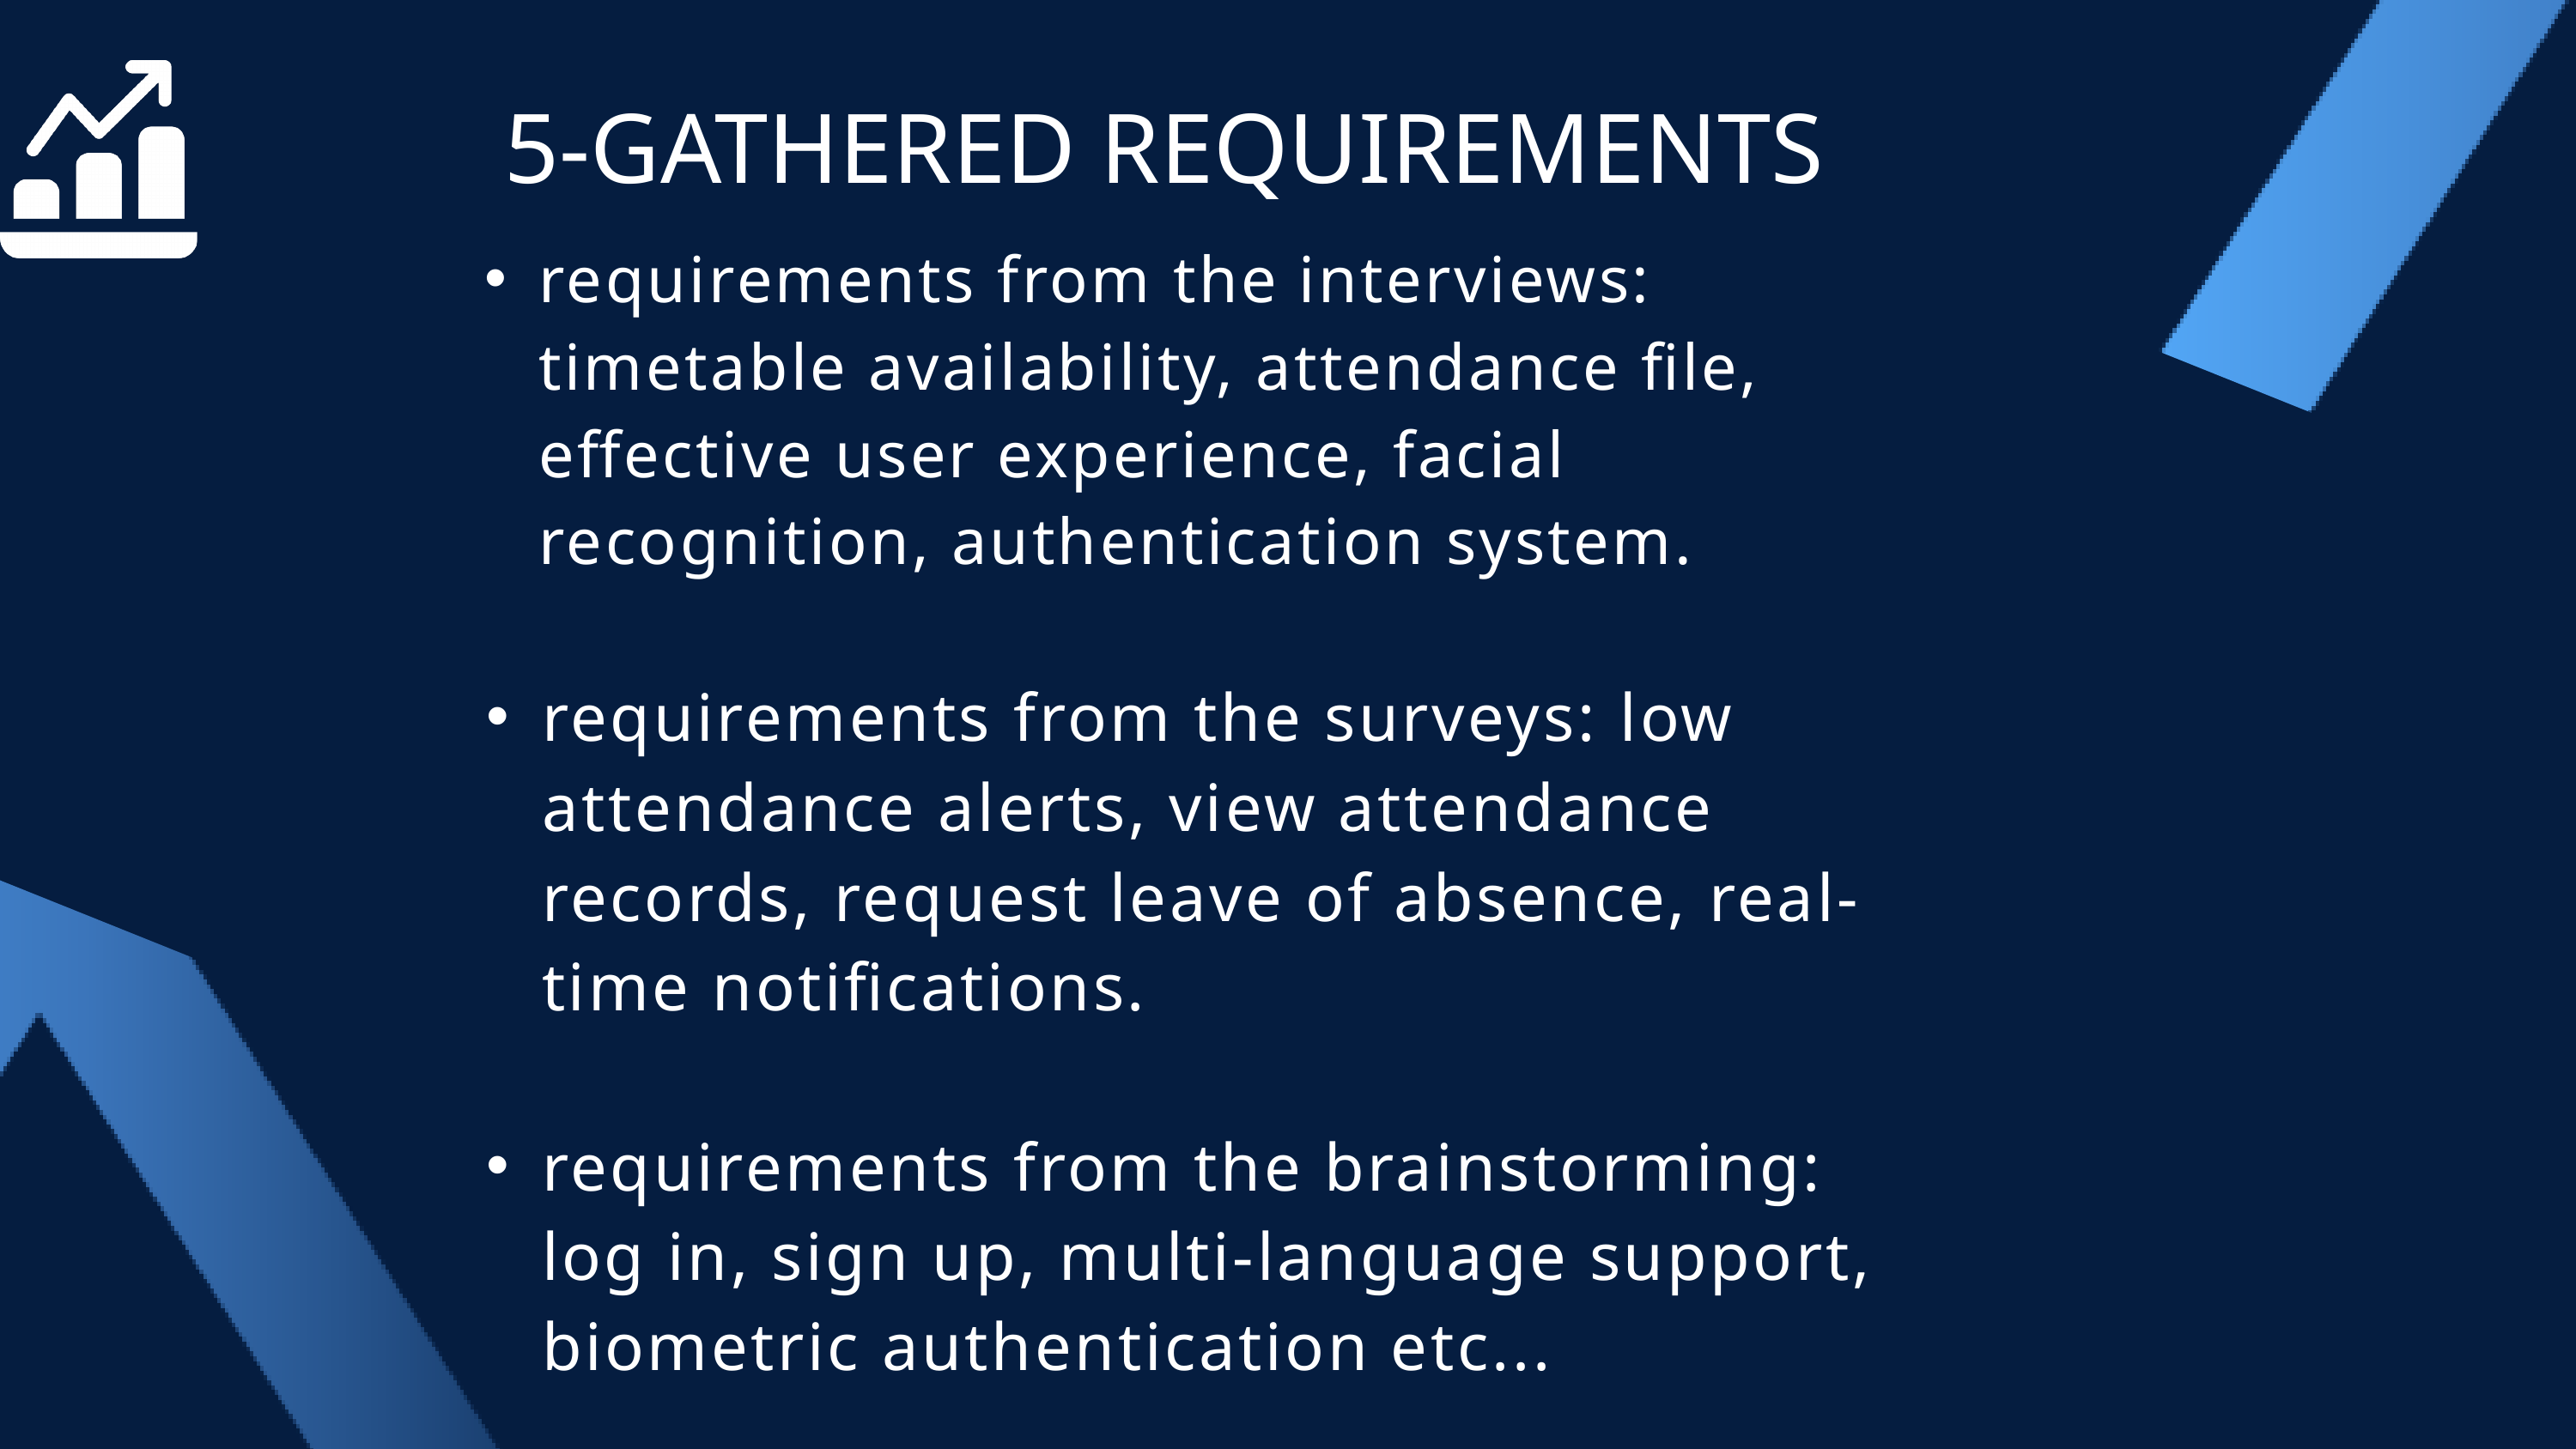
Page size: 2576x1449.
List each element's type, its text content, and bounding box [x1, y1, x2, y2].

text_box 5-GATHERED REQUIREMENTS [454, 87, 1900, 203]
text_box [0, 880, 697, 1449]
text_box requirements from the interviews: timetable availability, attendance file, effective user experience, facial recognition, authentication system. requirements from the surveys: low attendance alerts, view attendance records, request leave of absence, real-time notifications. requirements from the brainstorming: log in, sign up, multi-language support, biometric authentication etc... [431, 227, 1924, 1384]
text_box [0, 60, 197, 258]
text_box [1924, 0, 2576, 519]
